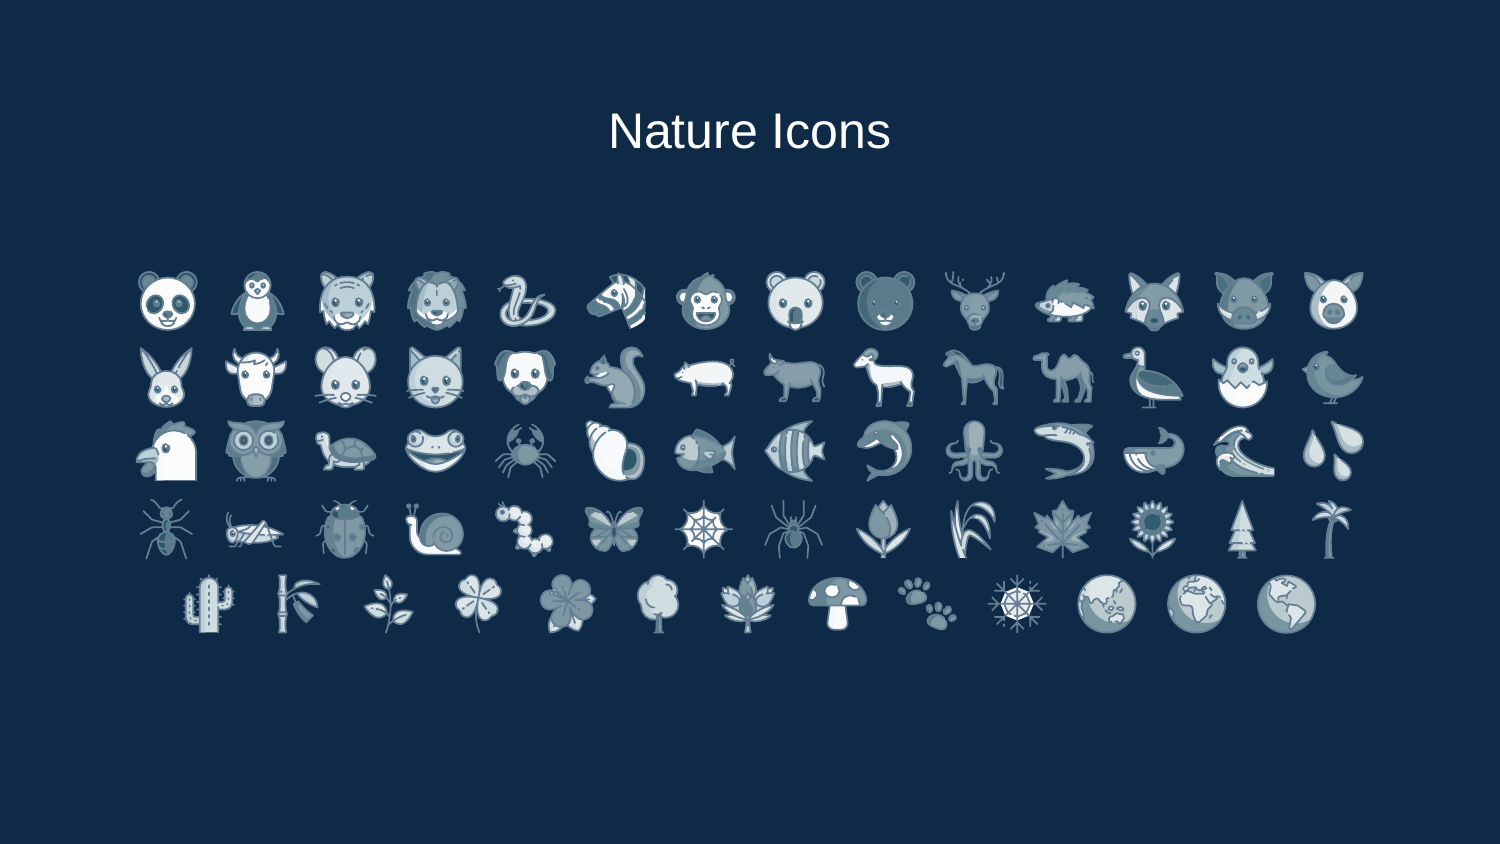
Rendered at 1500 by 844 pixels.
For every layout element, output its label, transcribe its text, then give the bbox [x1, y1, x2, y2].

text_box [1128, 499, 1177, 559]
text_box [673, 499, 734, 559]
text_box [1124, 272, 1185, 332]
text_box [493, 349, 557, 406]
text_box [314, 499, 375, 559]
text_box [942, 349, 1006, 406]
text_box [404, 428, 467, 473]
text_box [807, 576, 868, 631]
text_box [1073, 573, 1138, 634]
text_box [719, 573, 776, 634]
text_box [762, 352, 826, 403]
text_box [763, 419, 826, 482]
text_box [493, 500, 556, 558]
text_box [1163, 573, 1227, 634]
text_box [763, 499, 824, 559]
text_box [853, 270, 916, 332]
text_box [1227, 499, 1258, 559]
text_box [855, 499, 912, 559]
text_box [230, 270, 285, 332]
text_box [763, 270, 826, 332]
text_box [1122, 426, 1185, 476]
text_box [583, 419, 647, 482]
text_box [945, 419, 1004, 482]
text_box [1032, 499, 1093, 559]
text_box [1209, 346, 1277, 409]
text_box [313, 346, 378, 409]
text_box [314, 431, 378, 471]
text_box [1303, 271, 1364, 330]
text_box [987, 573, 1048, 634]
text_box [635, 573, 681, 634]
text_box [1034, 279, 1095, 323]
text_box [1311, 499, 1353, 559]
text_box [944, 270, 1006, 331]
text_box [539, 573, 597, 634]
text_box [1213, 271, 1275, 330]
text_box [673, 358, 737, 397]
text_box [1033, 422, 1096, 480]
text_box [223, 347, 289, 408]
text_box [1301, 350, 1364, 405]
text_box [496, 274, 557, 328]
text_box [584, 506, 644, 553]
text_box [363, 573, 414, 634]
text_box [135, 270, 198, 332]
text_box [674, 271, 737, 331]
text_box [225, 420, 288, 482]
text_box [404, 503, 465, 556]
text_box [1212, 424, 1275, 477]
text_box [405, 346, 465, 409]
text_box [1253, 574, 1318, 634]
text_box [897, 577, 958, 631]
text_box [139, 498, 194, 560]
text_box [139, 347, 193, 409]
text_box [949, 499, 997, 559]
title Nature Icons [118, 83, 1382, 163]
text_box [674, 428, 737, 474]
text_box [406, 270, 468, 331]
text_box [1302, 420, 1365, 482]
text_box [1032, 351, 1096, 403]
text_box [316, 270, 379, 332]
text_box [182, 573, 236, 634]
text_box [225, 511, 286, 548]
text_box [454, 573, 503, 634]
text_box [1122, 346, 1185, 409]
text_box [135, 420, 198, 482]
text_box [856, 419, 915, 482]
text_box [585, 272, 647, 330]
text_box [852, 347, 916, 408]
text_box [583, 346, 648, 409]
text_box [276, 573, 322, 634]
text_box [494, 423, 557, 479]
